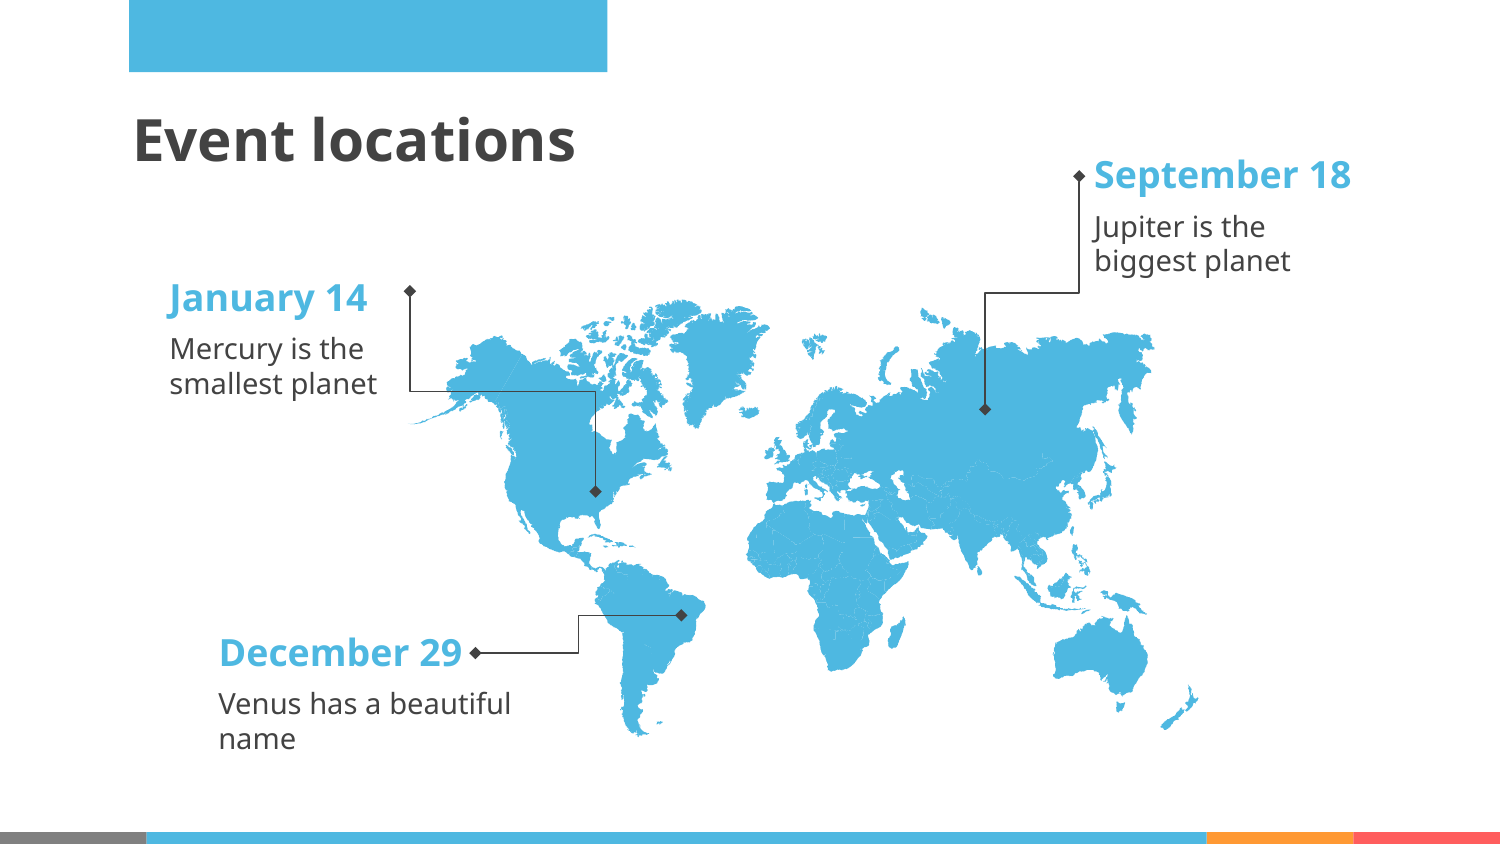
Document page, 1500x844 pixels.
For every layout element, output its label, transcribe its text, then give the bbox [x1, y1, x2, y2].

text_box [407, 299, 1199, 738]
text_box September 18 [1079, 135, 1383, 186]
text_box Jupiter is the biggest planet [1080, 192, 1383, 279]
text_box [129, 0, 608, 73]
text_box December 29 [203, 613, 402, 664]
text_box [402, 298, 604, 485]
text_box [475, 615, 682, 654]
title Event locations [116, 88, 750, 174]
text_box January 14 [154, 258, 496, 309]
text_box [915, 245, 1149, 341]
text_box Venus has a beautiful name [203, 670, 545, 757]
text_box Mercury is the smallest planet [154, 315, 397, 402]
